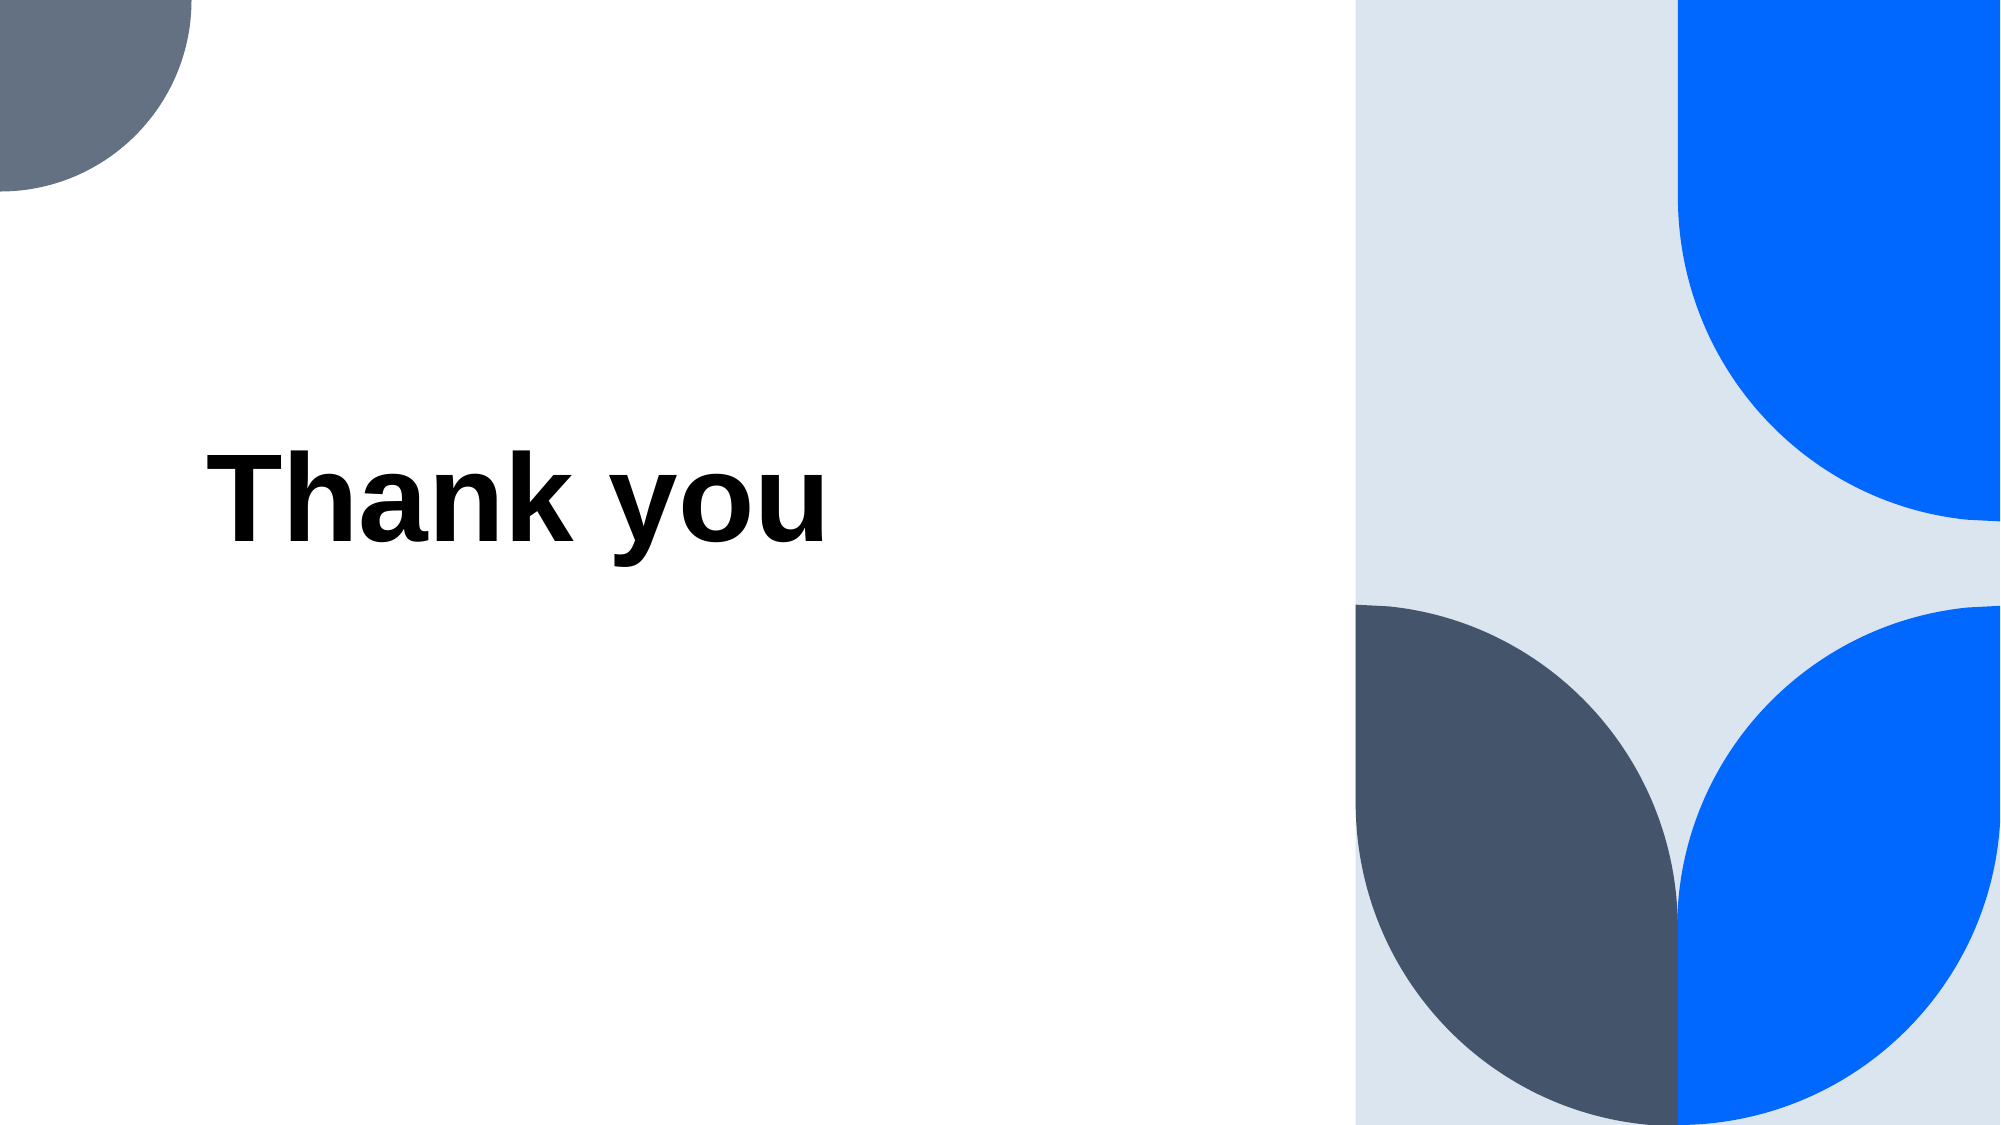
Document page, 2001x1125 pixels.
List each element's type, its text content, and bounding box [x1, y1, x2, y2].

title Thank you [191, 184, 1212, 576]
